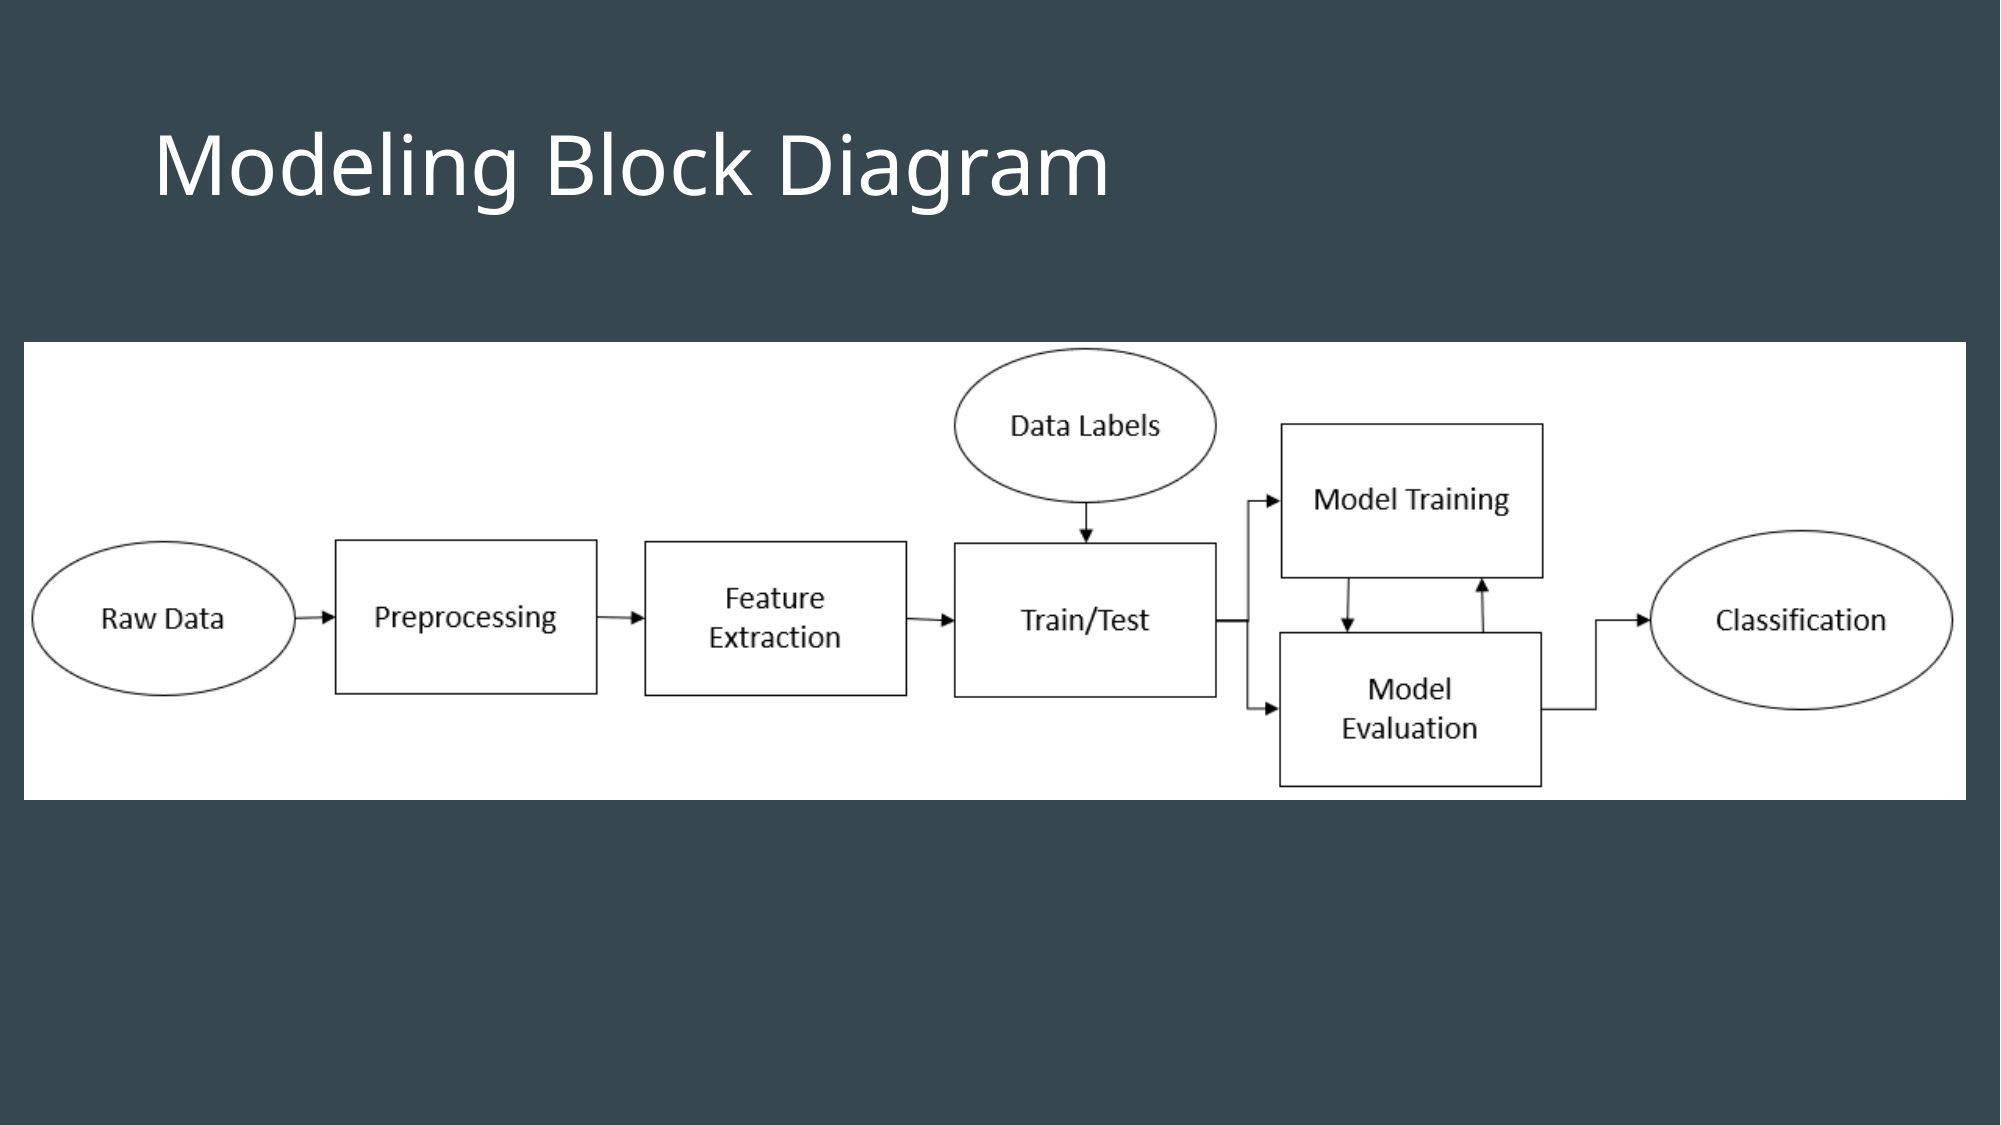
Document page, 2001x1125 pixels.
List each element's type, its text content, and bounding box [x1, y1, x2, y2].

title Modeling Block Diagram [137, 59, 1863, 278]
picture [24, 342, 1966, 800]
